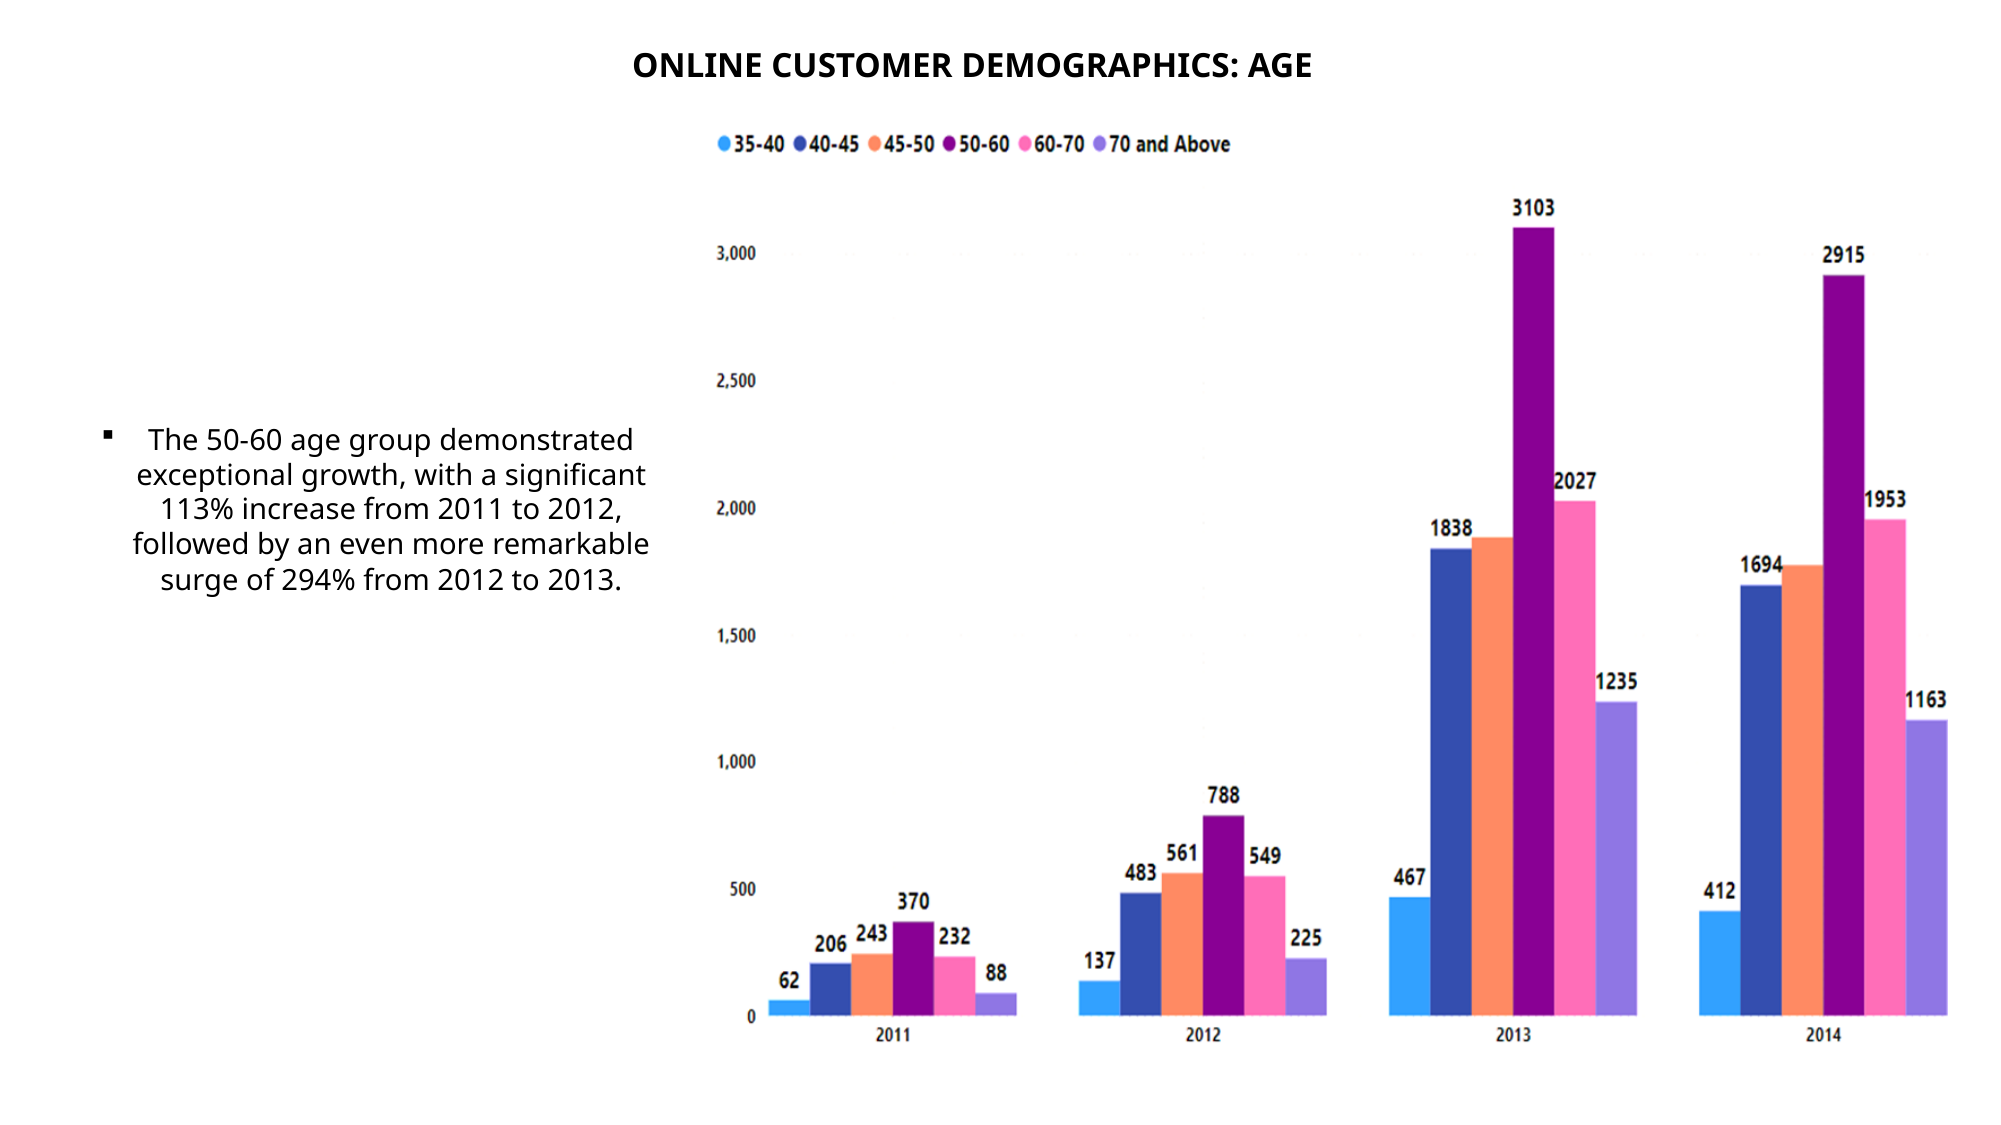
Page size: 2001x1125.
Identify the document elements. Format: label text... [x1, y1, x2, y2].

text_box The 50-60 age group demonstrated exceptional growth, with a significant 113% increase from 2011 to 2012, followed by an even more remarkable surge of 294% from 2012 to 2013. [51, 413, 684, 604]
text_box Online customer demographics: AGE [51, 41, 1894, 120]
picture [713, 120, 1949, 1059]
